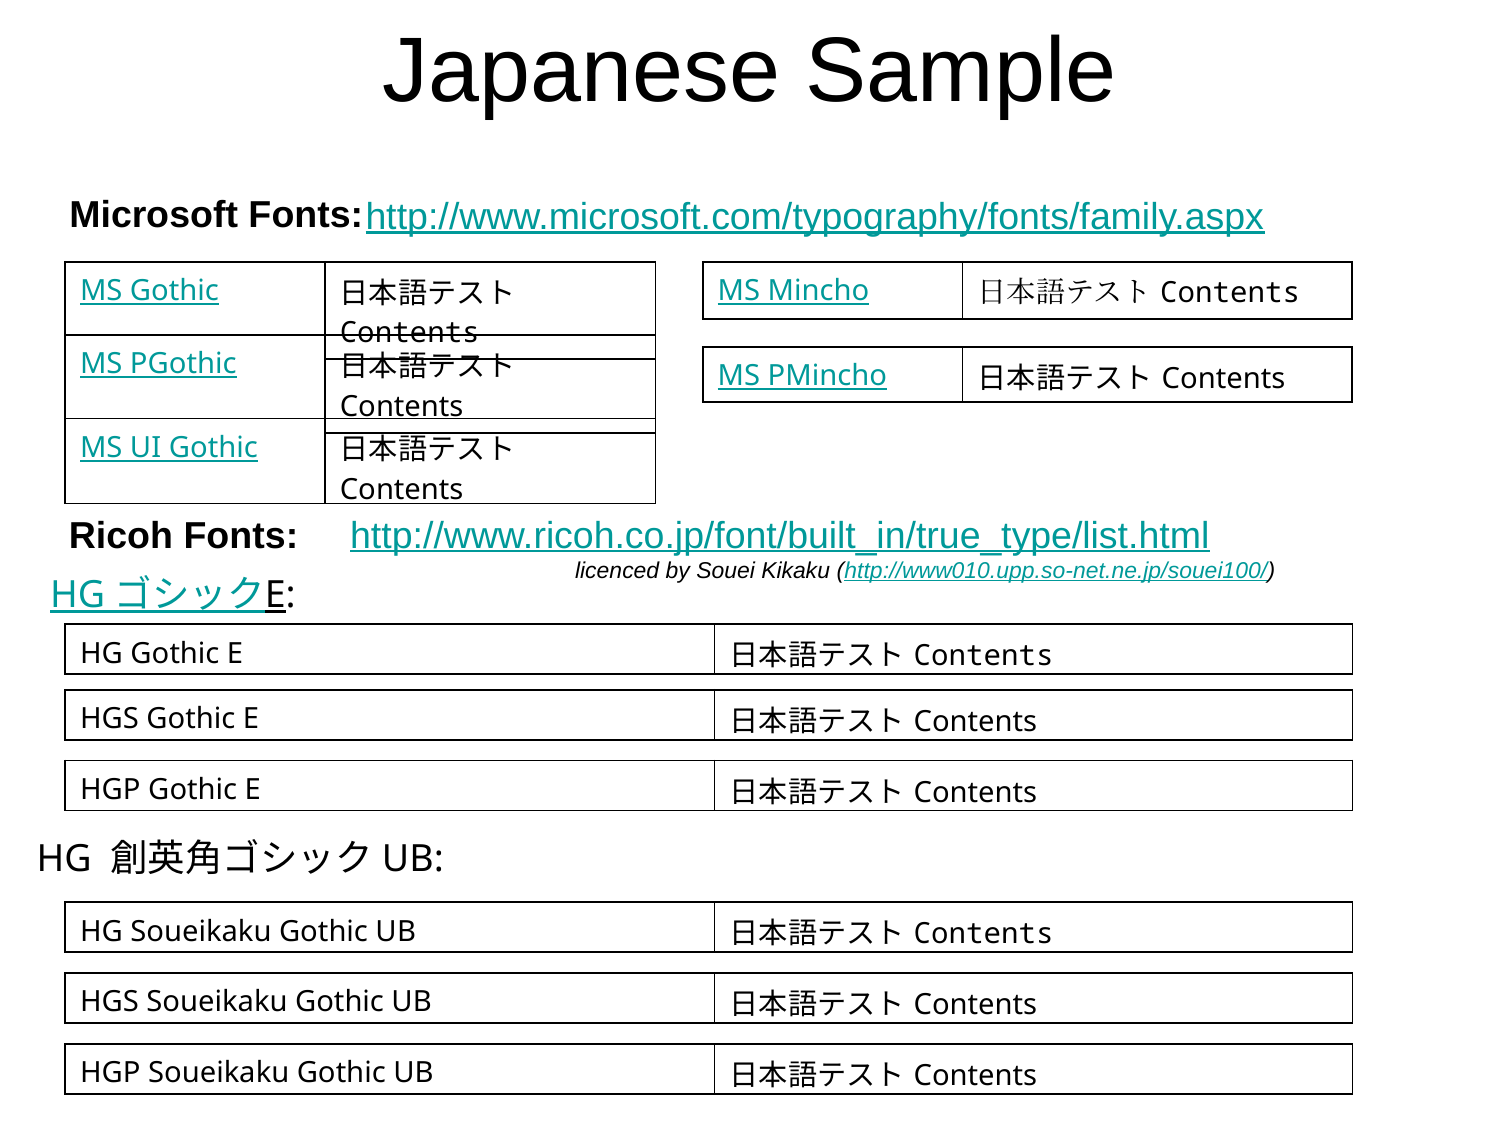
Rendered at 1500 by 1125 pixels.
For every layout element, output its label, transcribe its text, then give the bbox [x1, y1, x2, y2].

table_header 日本語テストContents [326, 336, 655, 418]
table_header HGS Gothic E [66, 691, 714, 739]
table_header HG Soueikaku Gothic UB [66, 903, 714, 951]
table_header 日本語テストContents [715, 903, 1352, 951]
table_header MS PMincho [704, 348, 962, 401]
table_header 日本語テストContents [715, 691, 1352, 739]
text_box Microsoft Fonts: [54, 182, 379, 243]
table_header 日本語テストContents [326, 419, 655, 503]
text_box Ricoh Fonts: [54, 503, 314, 562]
table_header 日本語テストContents [715, 625, 1352, 673]
table_header 日本語テストContents [715, 761, 1352, 810]
table_header MS UI Gothic [66, 419, 324, 503]
table_header HGP Gothic E [66, 761, 714, 810]
table_header 日本語テストContents [963, 348, 1351, 401]
text_box http://www.microsoft.com/typography/fonts/family.aspx [350, 184, 1280, 245]
table_header 日本語テストContents [326, 263, 655, 334]
table_header HG Gothic E [66, 625, 714, 673]
table_header 日本語テストContents [715, 1045, 1352, 1093]
title Japanese Sample [74, 0, 1426, 136]
table_header MS PGothic [66, 336, 324, 418]
text_box HG 創英角ゴシックUB: [21, 826, 469, 887]
table_header HGS Soueikaku Gothic UB [66, 974, 714, 1022]
text_box http://www.ricoh.co.jp/font/built_in/true_type/list.html licenced by Souei Kikaku (http://www010.upp.so-net.ne.jp/souei100/) [335, 503, 1291, 591]
table_header MS Mincho [704, 263, 962, 318]
table_header 日本語テストContents [715, 974, 1352, 1022]
table_header MS Gothic [66, 263, 324, 334]
table_header HGP Soueikaku Gothic UB [66, 1045, 714, 1093]
text_box HG ゴシックE: [35, 562, 321, 632]
table_header 日本語テストContents [963, 263, 1351, 318]
